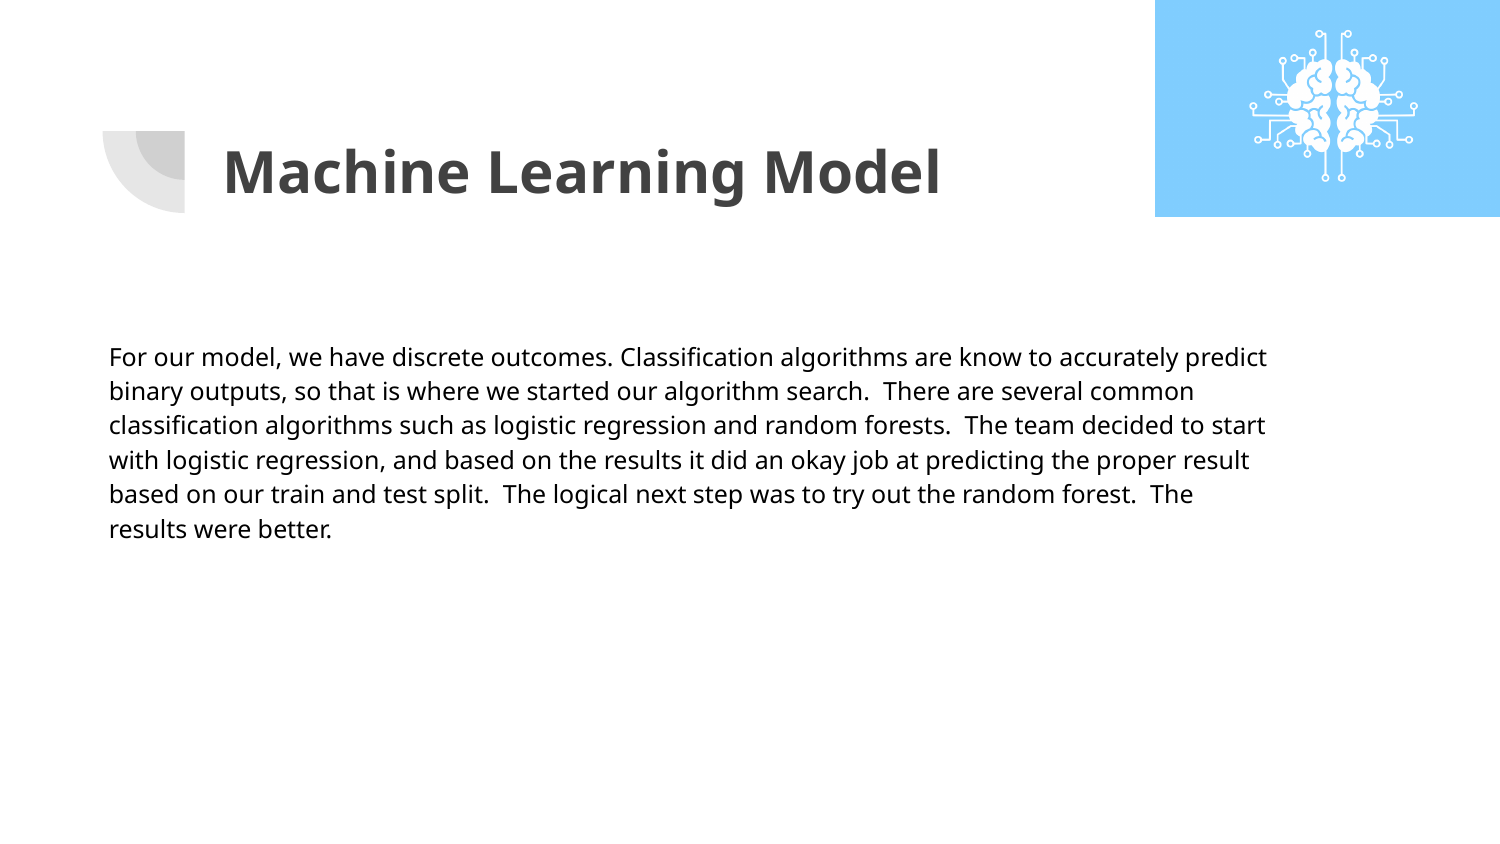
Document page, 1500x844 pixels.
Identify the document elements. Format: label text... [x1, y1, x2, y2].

picture [1155, 0, 1500, 217]
list For our model, we have discrete outcomes. Classification algorithms are know to accurately predict binary outputs, so that is where we started our algorithm search. There are several common classification algorithms such as logistic regression and random forests. The team decided to start with logistic regression, and based on the results it did an okay job at predicting the proper result based on our train and test split. The logical next step was to try out the random forest. The results were better. [93, 321, 1287, 817]
title Machine Learning Model [207, 120, 1361, 233]
